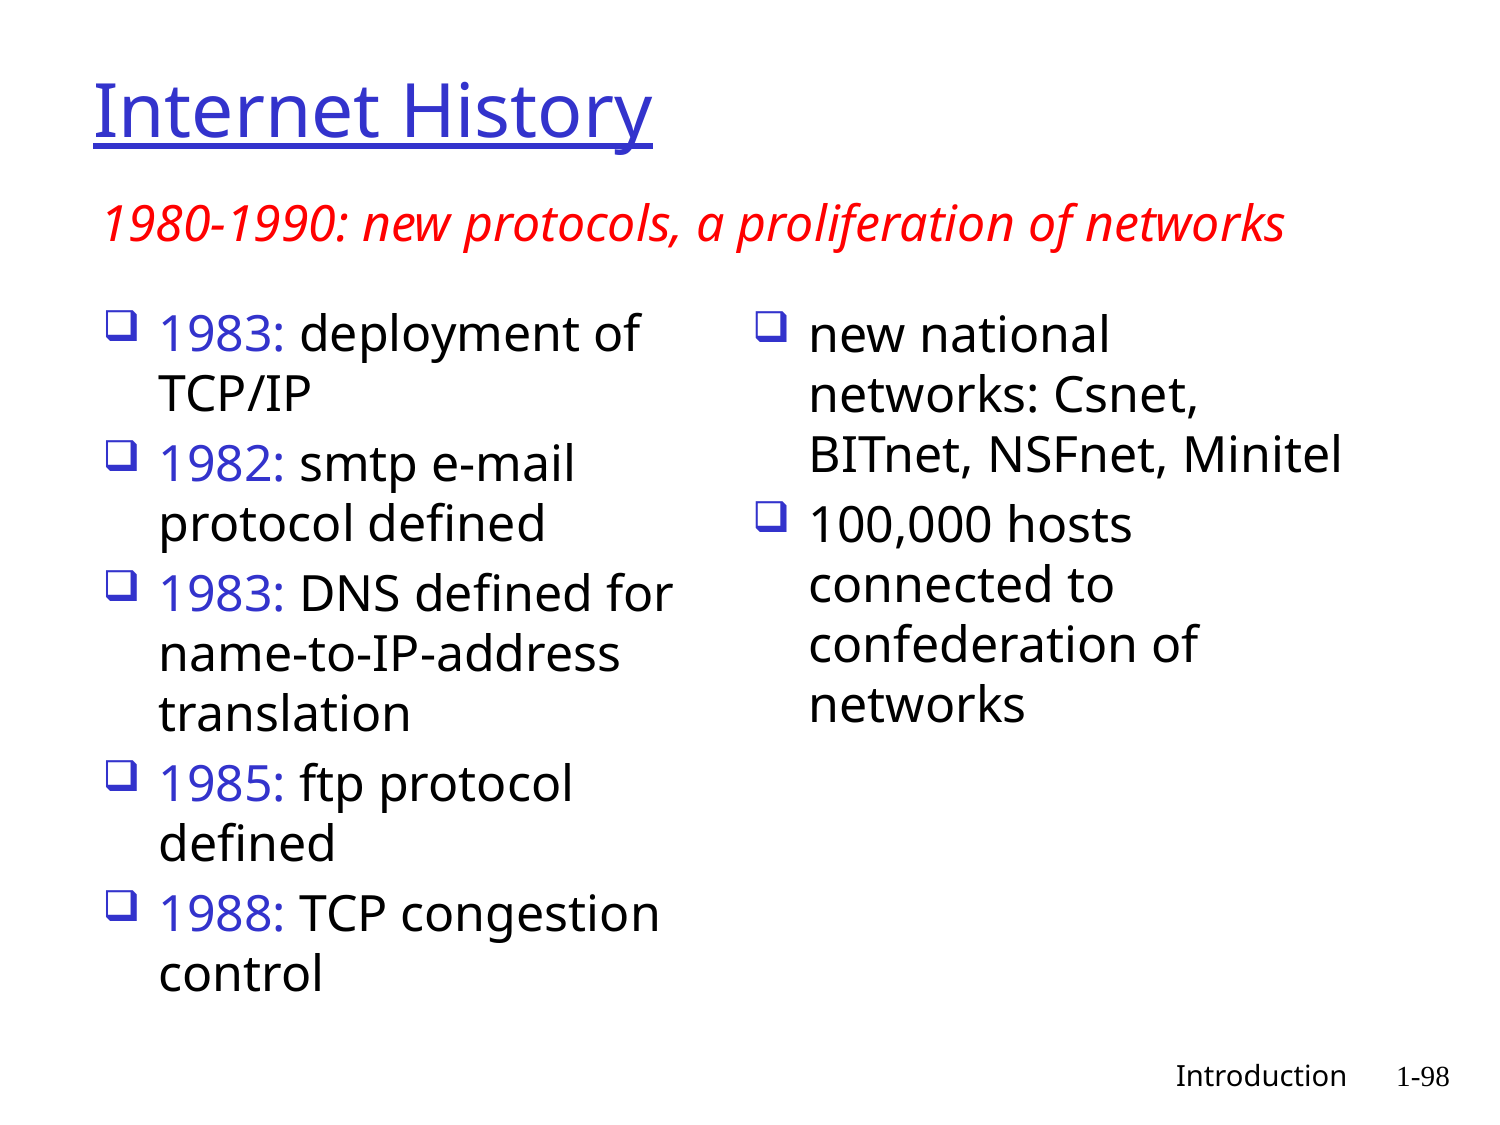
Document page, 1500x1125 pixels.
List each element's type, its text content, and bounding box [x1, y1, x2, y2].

slide_number 1-98 [1362, 1049, 1466, 1125]
text_box 1980-1990: new protocols, a proliferation of networks [85, 168, 1393, 275]
footer Introduction [887, 1049, 1362, 1125]
title Internet History [77, 54, 1354, 162]
list new national networks: Csnet, BITnet, NSFnet, Minitel 100,000 hosts connected to confederation of networks [737, 295, 1363, 1026]
list 1983: deployment of TCP/IP 1982: smtp e-mail protocol defined 1983: DNS defined for name-to-IP-address translation 1985: ftp protocol defined 1988: TCP congestion control [87, 293, 713, 1026]
